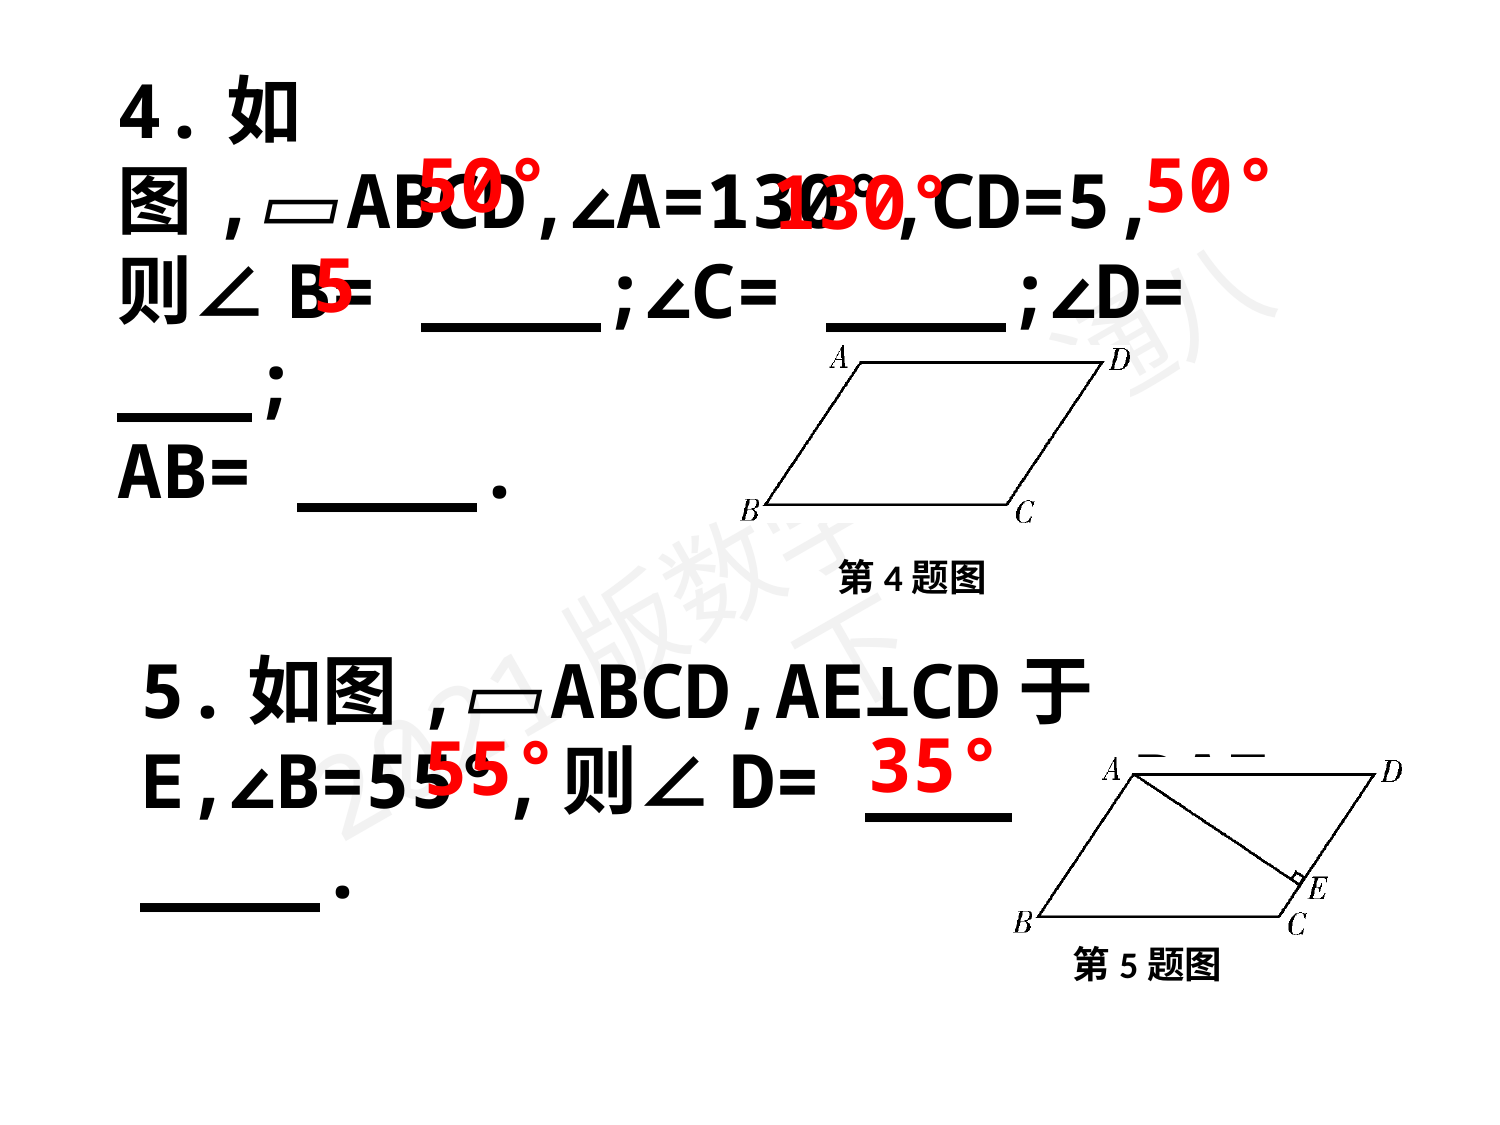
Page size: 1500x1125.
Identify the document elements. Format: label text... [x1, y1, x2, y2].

picture [739, 345, 1130, 523]
text_box 50° [400, 130, 671, 235]
text_box 5.如图,▱ABCD,AE⊥CD于E,∠B=55°,则∠D= ____,∠DAE= ____. [125, 636, 1436, 921]
text_box 130° [758, 146, 993, 252]
text_box 第4题图 [762, 546, 1062, 607]
text_box 4.如图,▱ABCD,∠A=130°,CD=5, 则∠B= ____;∠C= ____;∠D= ___; AB= ____. [103, 55, 1344, 521]
text_box 55° [409, 713, 592, 819]
text_box 35° [852, 709, 1049, 815]
picture [1012, 757, 1402, 935]
text_box 50° [1129, 130, 1348, 235]
text_box 5 [297, 230, 442, 336]
text_box 第5题图 [998, 933, 1298, 993]
